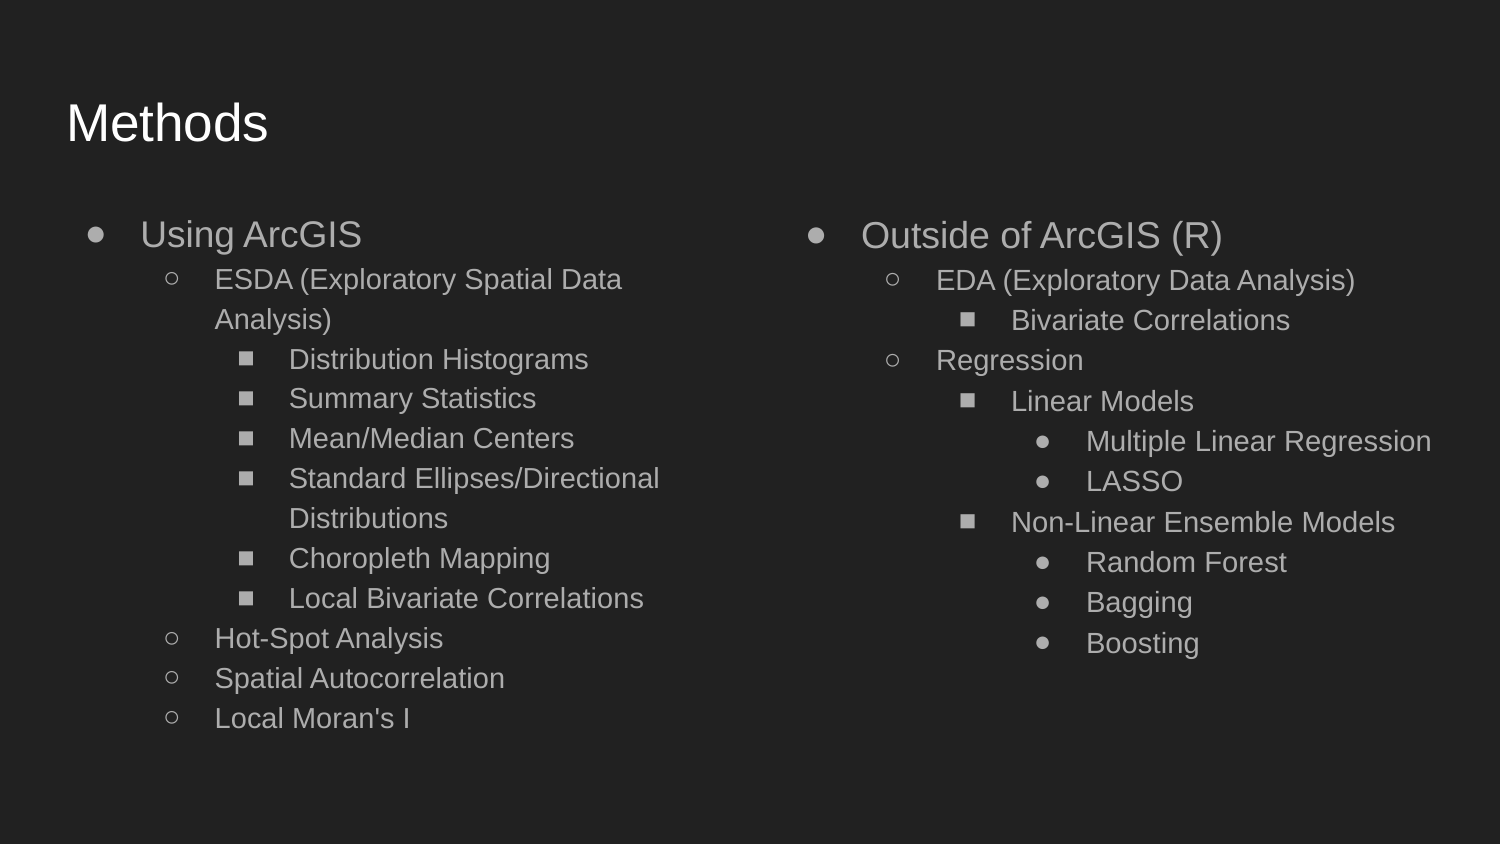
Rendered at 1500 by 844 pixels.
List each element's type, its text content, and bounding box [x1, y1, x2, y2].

list Using ArcGIS ESDA (Exploratory Spatial Data Analysis) Distribution Histograms Summary Statistics Mean/Median Centers Standard Ellipses/Directional Distributions Choropleth Mapping Local Bivariate Correlations Hot-Spot Analysis Spatial Autocorrelation Local Moran's I [51, 189, 729, 750]
list Outside of ArcGIS (R) EDA (Exploratory Data Analysis) Bivariate Correlations Regression Linear Models Multiple Linear Regression LASSO Non-Linear Ensemble Models Random Forest Bagging Boosting [771, 189, 1449, 750]
title Methods [51, 72, 1449, 167]
